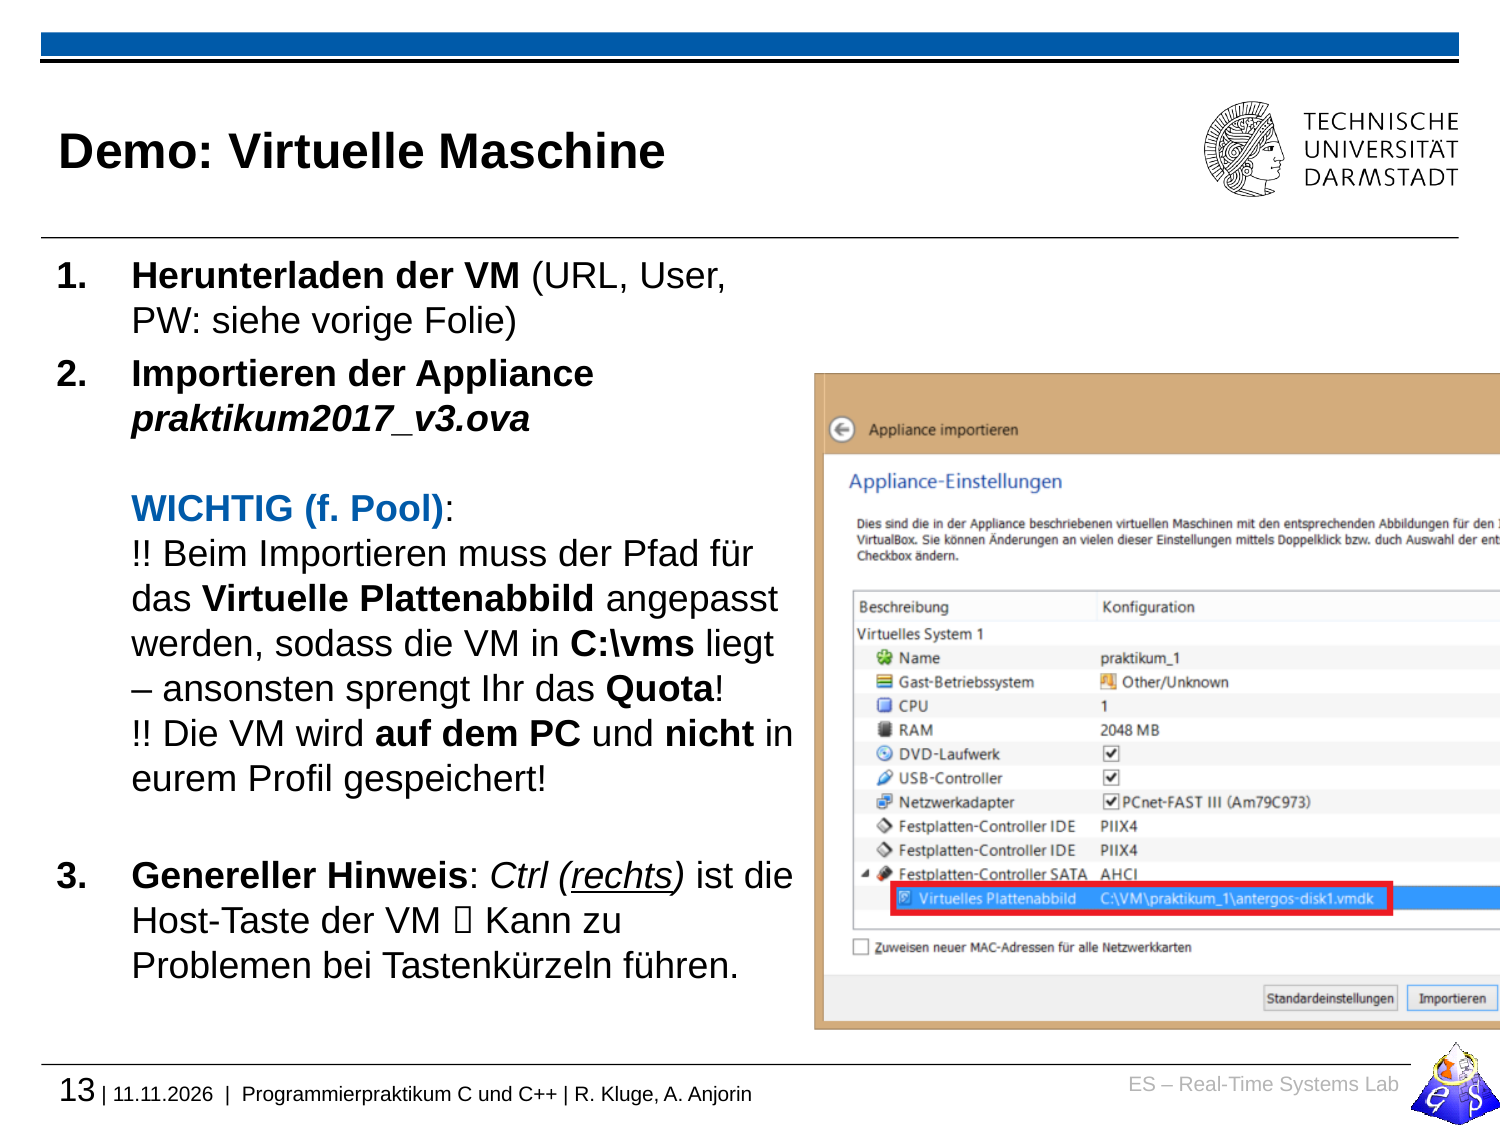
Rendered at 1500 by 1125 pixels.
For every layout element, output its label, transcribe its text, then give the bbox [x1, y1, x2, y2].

list Herunterladen der VM (URL, User, PW: siehe vorige Folie) Importieren der Appliance praktikum2017_v3.ova WICHTIG (f. Pool): !! Beim Importieren muss der Pfad für das Virtuelle Plattenabbild angepasst werden, sodass die VM in C:\vms liegt – ansonsten sprengt Ihr das Quota! !! Die VM wird auf dem PC und nicht in eurem Profil gespeichert! Genereller Hinweis: Ctrl (rechts) ist die Host-Taste der VM  Kann zu Problemen bei Tastenkürzeln führen. [41, 243, 809, 1059]
title Demo: Virtuelle Maschine [58, 80, 1187, 218]
picture [1187, 84, 1483, 214]
picture [814, 373, 1500, 1125]
